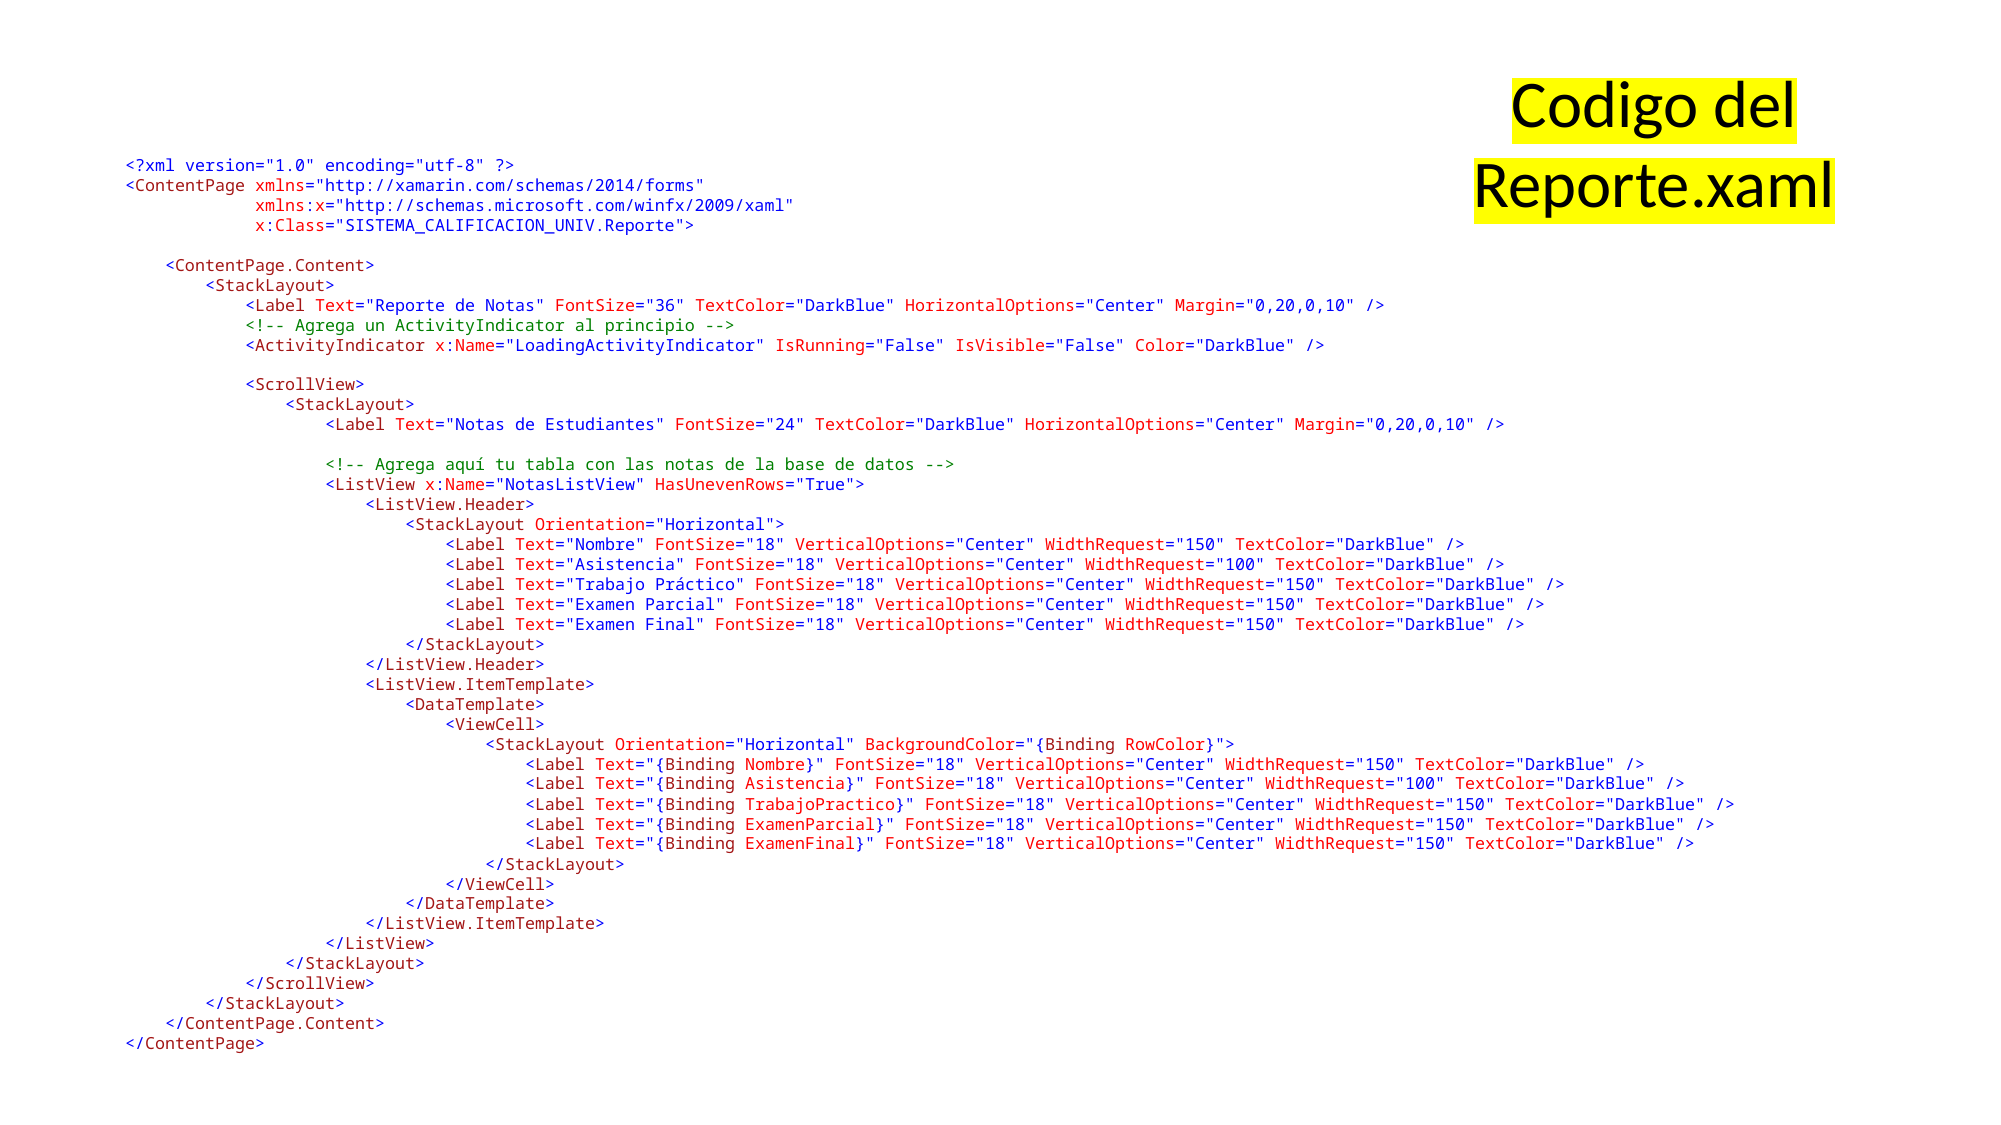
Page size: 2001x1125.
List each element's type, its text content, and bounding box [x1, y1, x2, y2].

text_box <?xml version="1.0" encoding="utf-8" ?> <ContentPage xmlns="http://xamarin.com/schemas/2014/forms" xmlns:x="http://schemas.microsoft.com/winfx/2009/xaml" x:Class="SISTEMA_CALIFICACION_UNIV.Reporte"> <ContentPage.Content> <StackLayout> <Label Text="Reporte de Notas" FontSize="36" TextColor="DarkBlue" HorizontalOptions="Center" Margin="0,20,0,10" /> <!-- Agrega un ActivityIndicator al principio --> <ActivityIndicator x:Name="LoadingActivityIndicator" IsRunning="False" IsVisible="False" Color="DarkBlue" /> <ScrollView> <StackLayout> <Label Text="Notas de Estudiantes" FontSize="24" TextColor="DarkBlue" HorizontalOptions="Center" Margin="0,20,0,10" /> <!-- Agrega aquí tu tabla con las notas de la base de datos --> <ListView x:Name="NotasListView" HasUnevenRows="True"> <ListView.Header> <StackLayout Orientation="Horizontal"> <Label Text="Nombre" FontSize="18" VerticalOptions="Center" WidthRequest="150" TextColor="DarkBlue" /> <Label Text="Asistencia" FontSize="18" VerticalOptions="Center" WidthRequest="100" TextColor="DarkBlue" /> <Label Text="Trabajo Práctico" FontSize="18" VerticalOptions="Center" WidthRequest="150" TextColor="DarkBlue" /> <Label Text="Examen Parcial" FontSize="18" VerticalOptions="Center" WidthRequest="150" TextColor="DarkBlue" /> <Label Text="Examen Final" FontSize="18" VerticalOptions="Center" WidthRequest="150" TextColor="DarkBlue" /> </StackLayout> </ListView.Header> <ListView.ItemTemplate> <DataTemplate> <ViewCell> <StackLayout Orientation="Horizontal" BackgroundColor="{Binding RowColor}"> <Label Text="{Binding Nombre}" FontSize="18" VerticalOptions="Center" WidthRequest="150" TextColor="DarkBlue" /> <Label Text="{Binding Asistencia}" FontSize="18" VerticalOptions="Center" WidthRequest="100" TextColor="DarkBlue" /> <Label Text="{Binding TrabajoPractico}" FontSize="18" VerticalOptions="Center" WidthRequest="150" TextColor="DarkBlue" /> <Label Text="{Binding ExamenParcial}" FontSize="18" VerticalOptions="Center" WidthRequest="150" TextColor="DarkBlue" /> <Label Text="{Binding ExamenFinal}" FontSize="18" VerticalOptions="Center" WidthRequest="150" TextColor="DarkBlue" /> </StackLayout> </ViewCell> </DataTemplate> </ListView.ItemTemplate> </ListView> </StackLayout> </ScrollView> </StackLayout> </ContentPage.Content> </ContentPage> [110, 147, 1850, 1061]
text_box Codigo del Reporte.xaml [1390, 53, 1919, 229]
